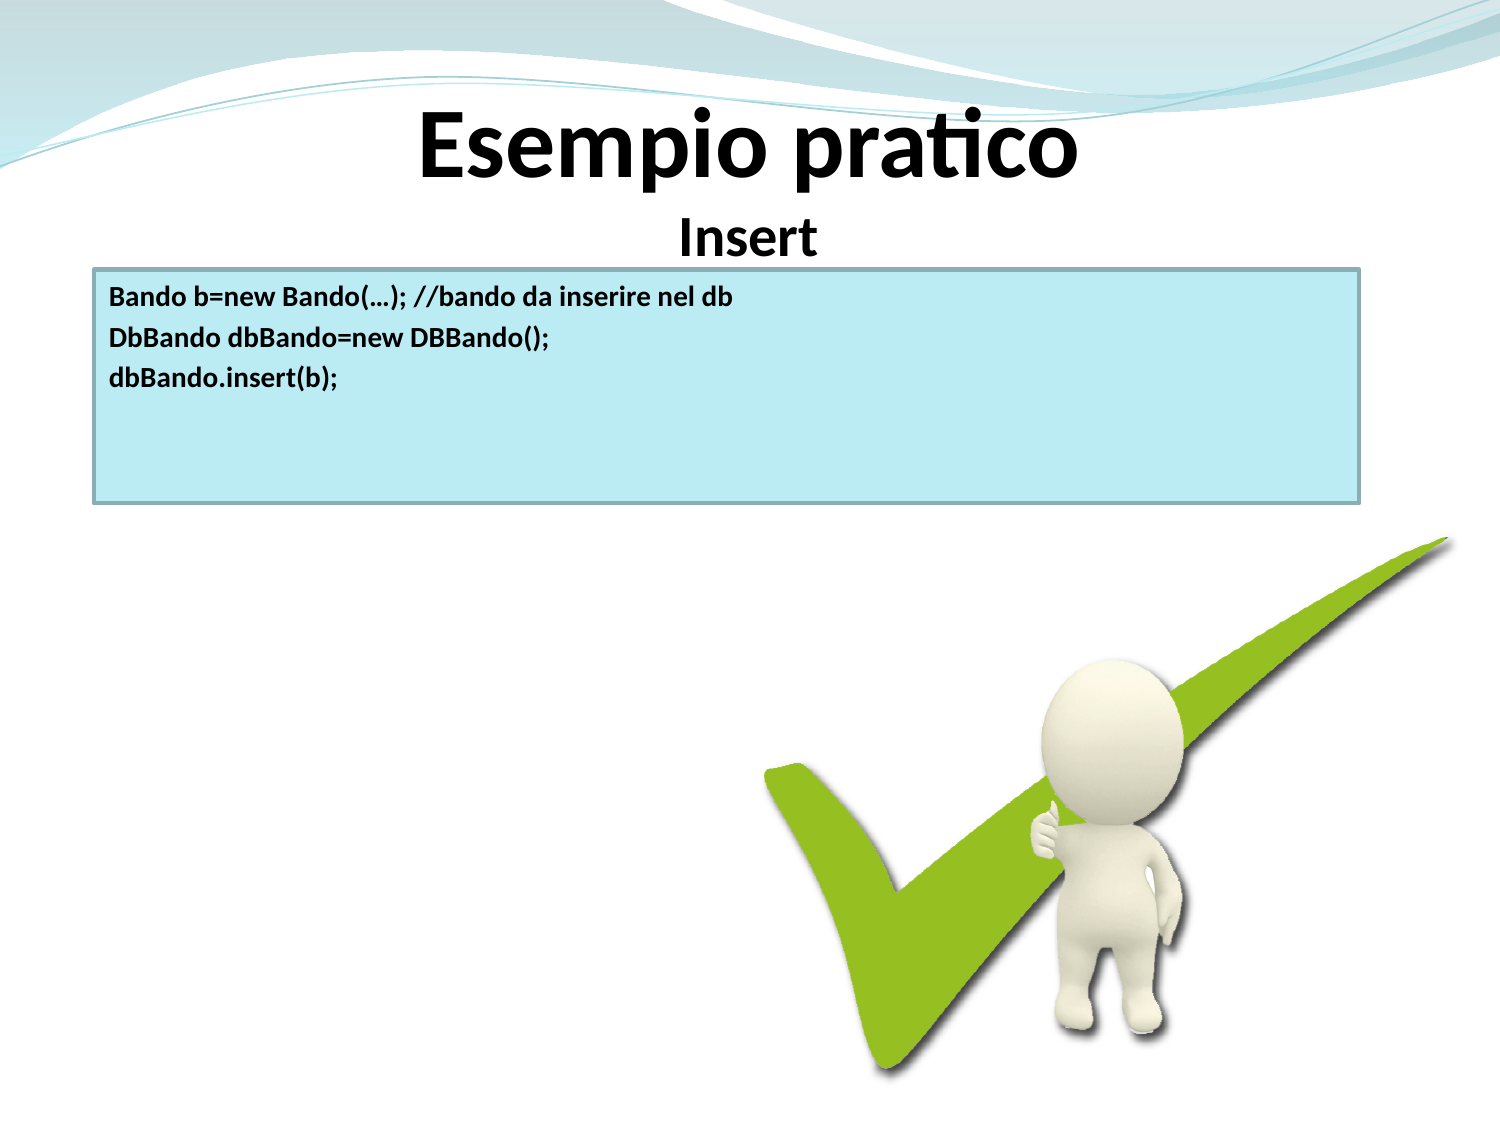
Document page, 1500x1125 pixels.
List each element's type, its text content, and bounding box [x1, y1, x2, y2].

text_box Bando b=new Bando(…); //bando da inserire nel db DbBando dbBando=new DBBando(); dbBando.insert(b); [92, 267, 1361, 505]
picture [737, 516, 1471, 1107]
text_box Esempio pratico Insert [402, 70, 1096, 267]
